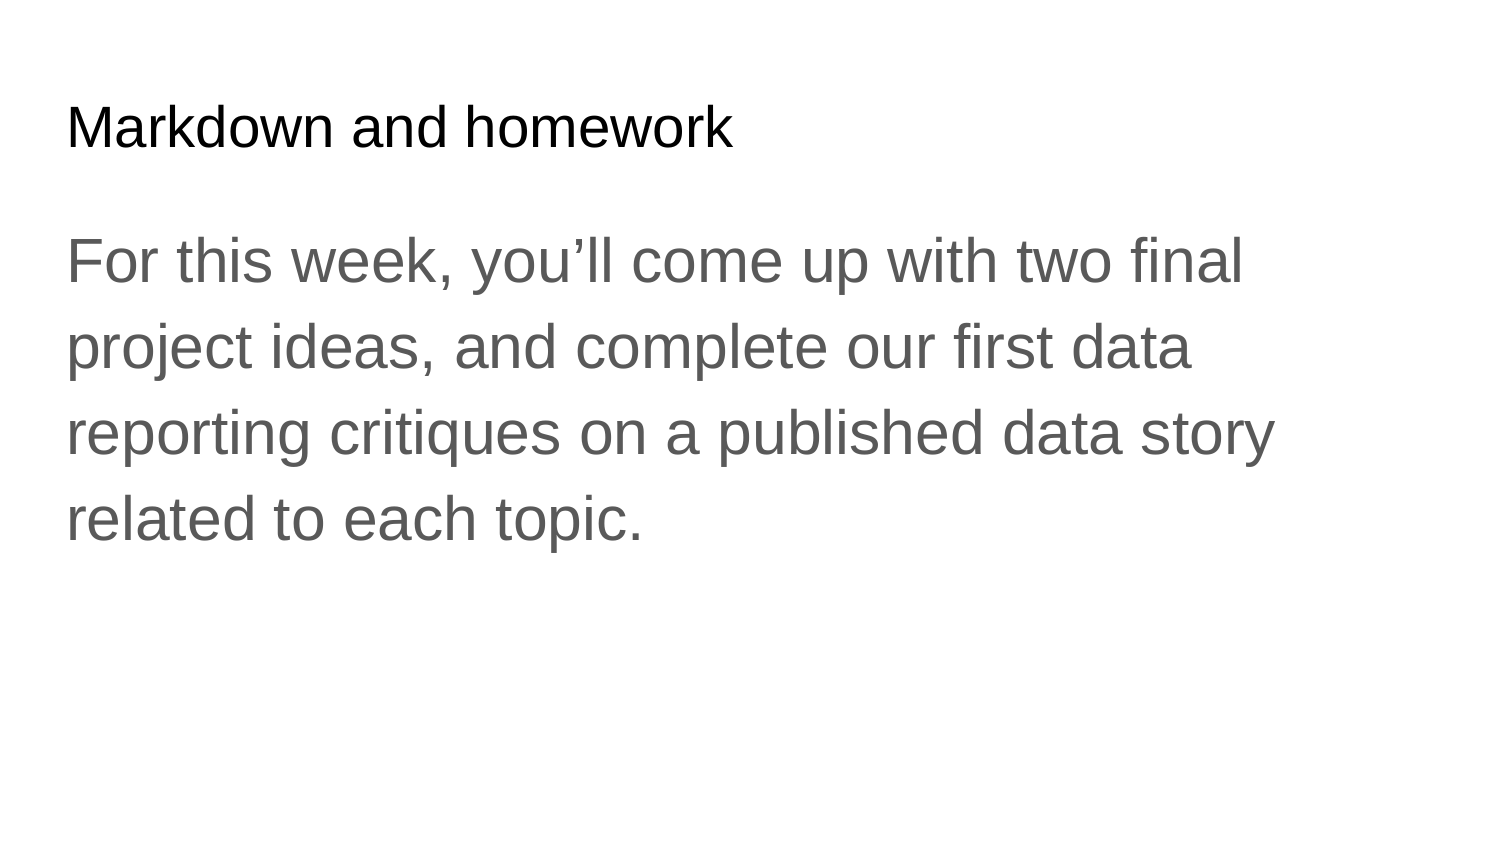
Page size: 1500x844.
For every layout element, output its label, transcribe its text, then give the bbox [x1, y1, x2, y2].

list For this week, you’ll come up with two final project ideas, and complete our first data reporting critiques on a published data story related to each topic. [51, 193, 1449, 762]
title Markdown and homework [51, 74, 1449, 169]
